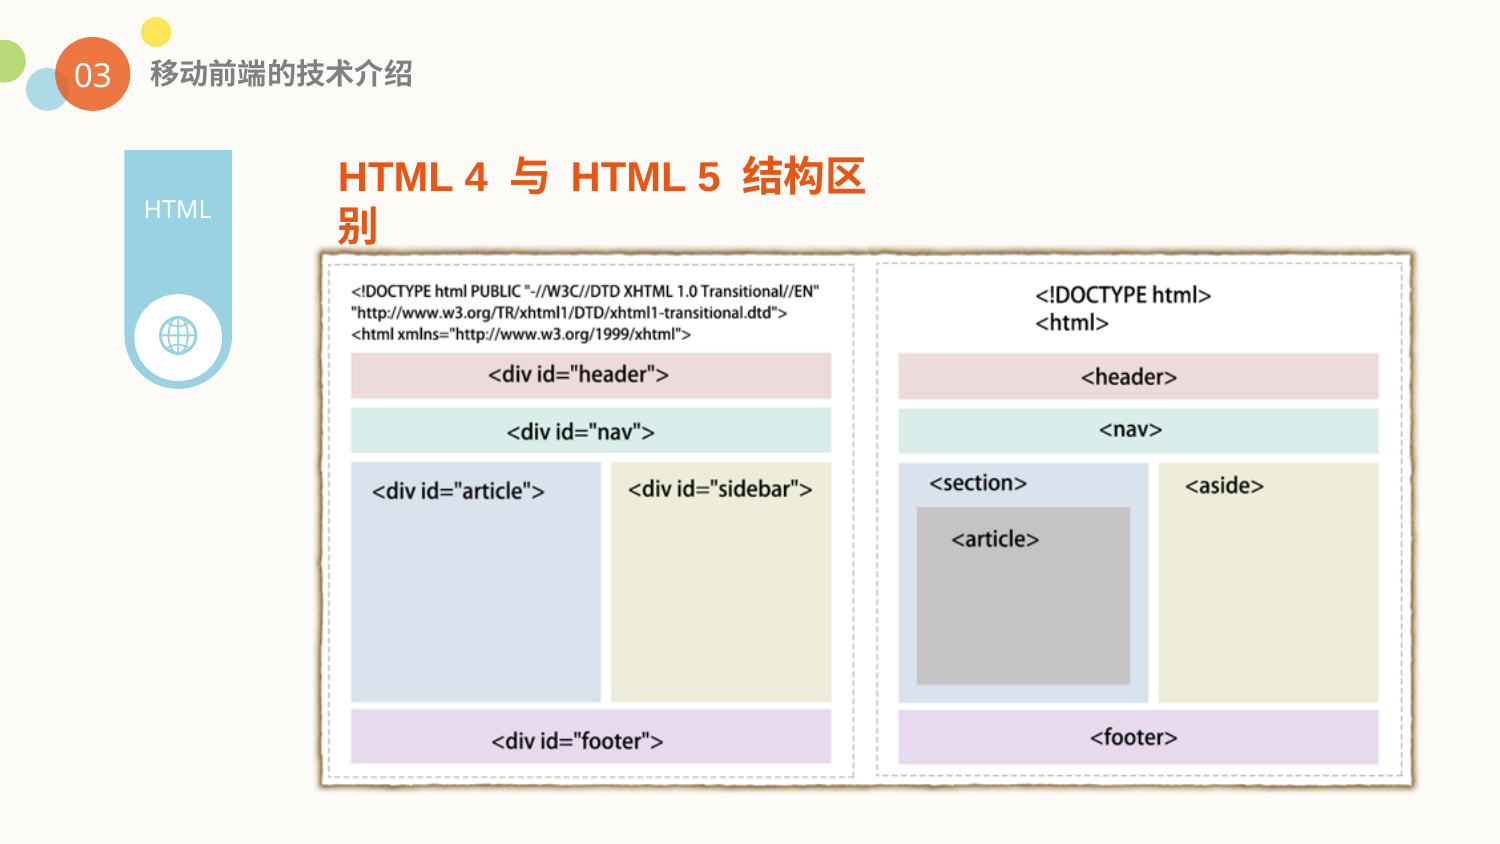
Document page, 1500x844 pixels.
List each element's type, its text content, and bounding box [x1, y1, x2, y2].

text_box [140, 17, 172, 48]
text_box 03 [65, 53, 121, 94]
picture [312, 244, 1421, 795]
text_box [25, 67, 66, 111]
text_box 移动前端的技术介绍 [150, 55, 606, 91]
text_box HTML 4 与 HTML 5 结构区别 [337, 150, 904, 242]
text_box [55, 36, 131, 111]
text_box HTML [128, 186, 227, 232]
text_box [0, 39, 26, 83]
text_box [134, 294, 223, 382]
text_box [159, 315, 198, 355]
text_box [124, 150, 233, 389]
